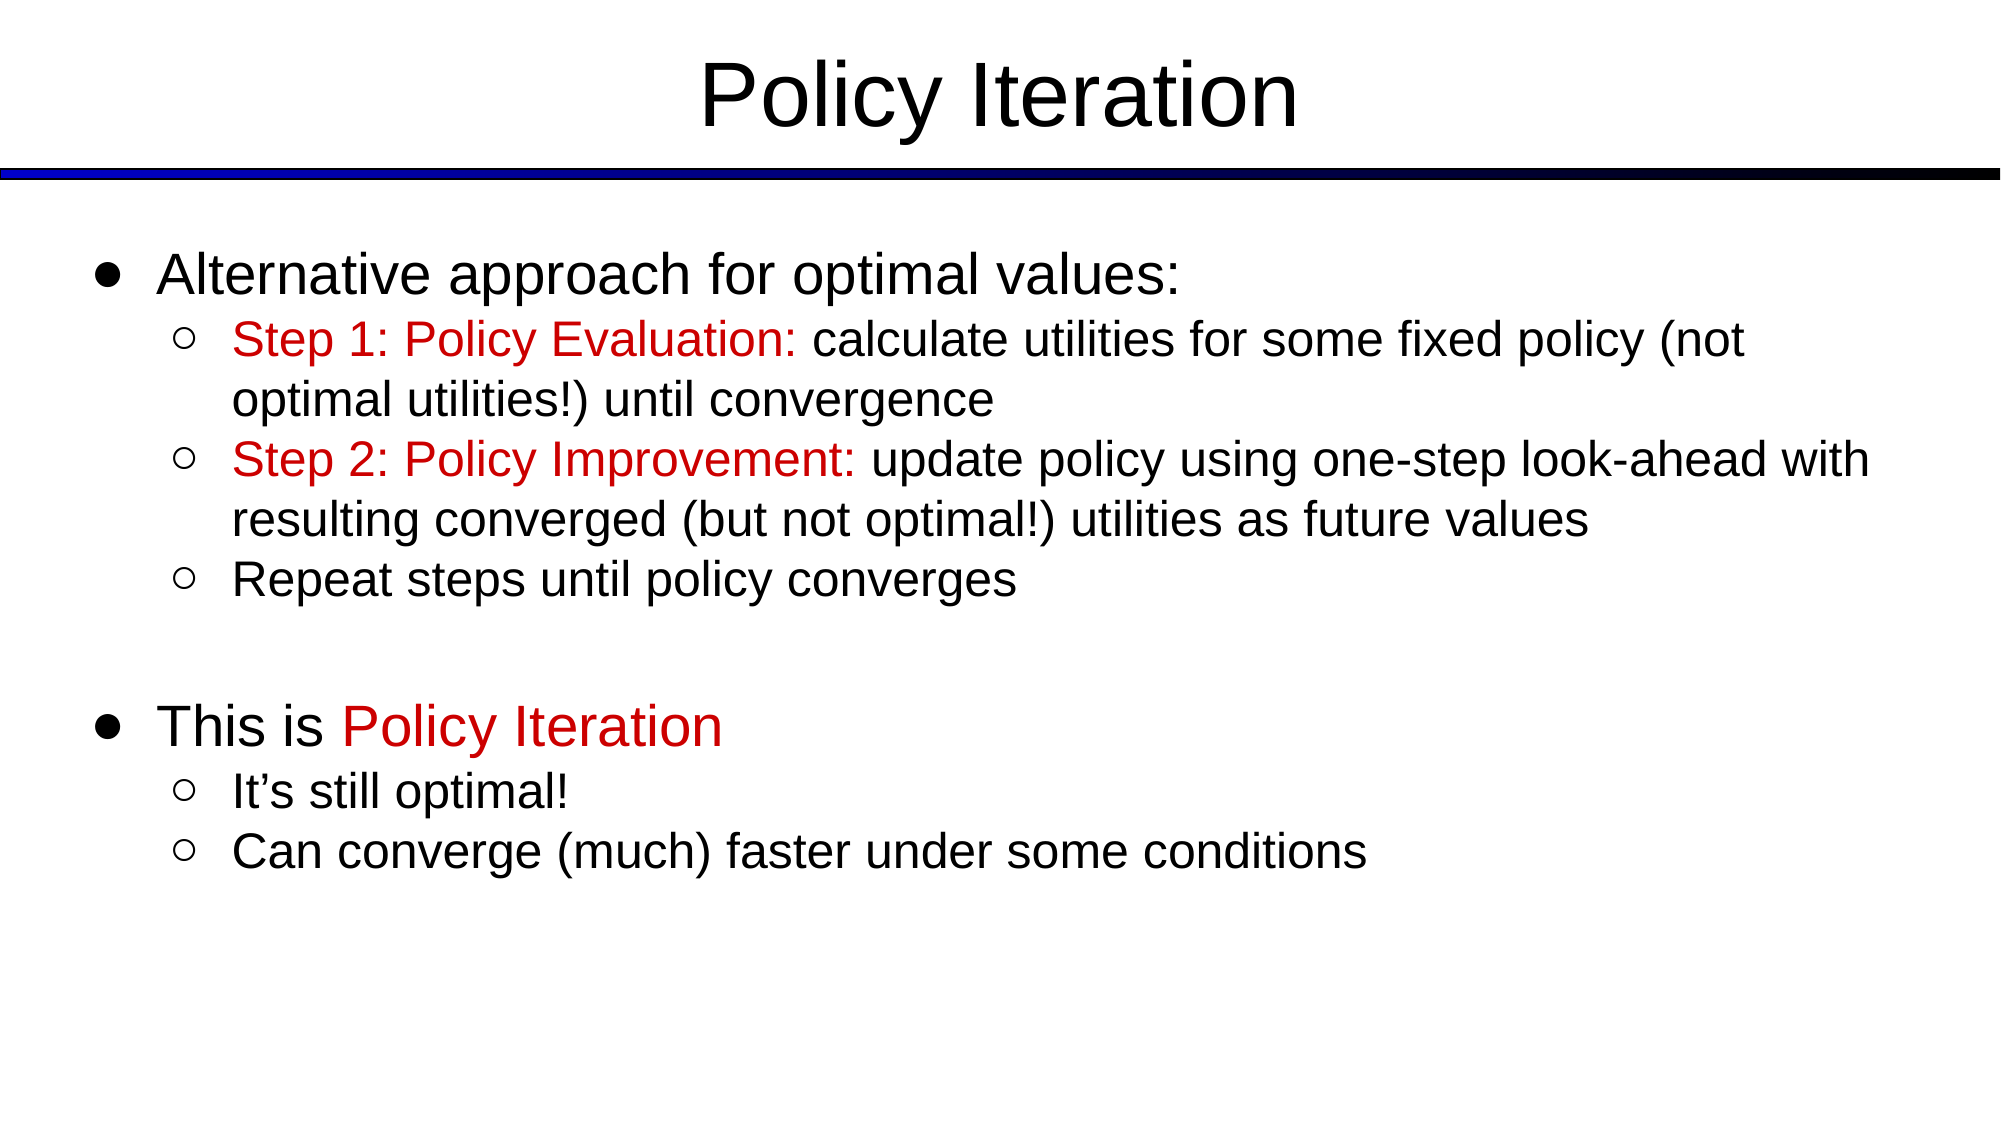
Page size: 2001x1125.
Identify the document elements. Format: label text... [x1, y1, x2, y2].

list Alternative approach for optimal values: Step 1: Policy Evaluation: calculate utilities for some fixed policy (not optimal utilities!) until convergence Step 2: Policy Improvement: update policy using one-step look-ahead with resulting converged (but not optimal!) utilities as future values Repeat steps until policy converges This is Policy Iteration It’s still optimal! Can converge (much) faster under some conditions [66, 229, 1934, 1005]
title Policy Iteration [0, 0, 2000, 184]
